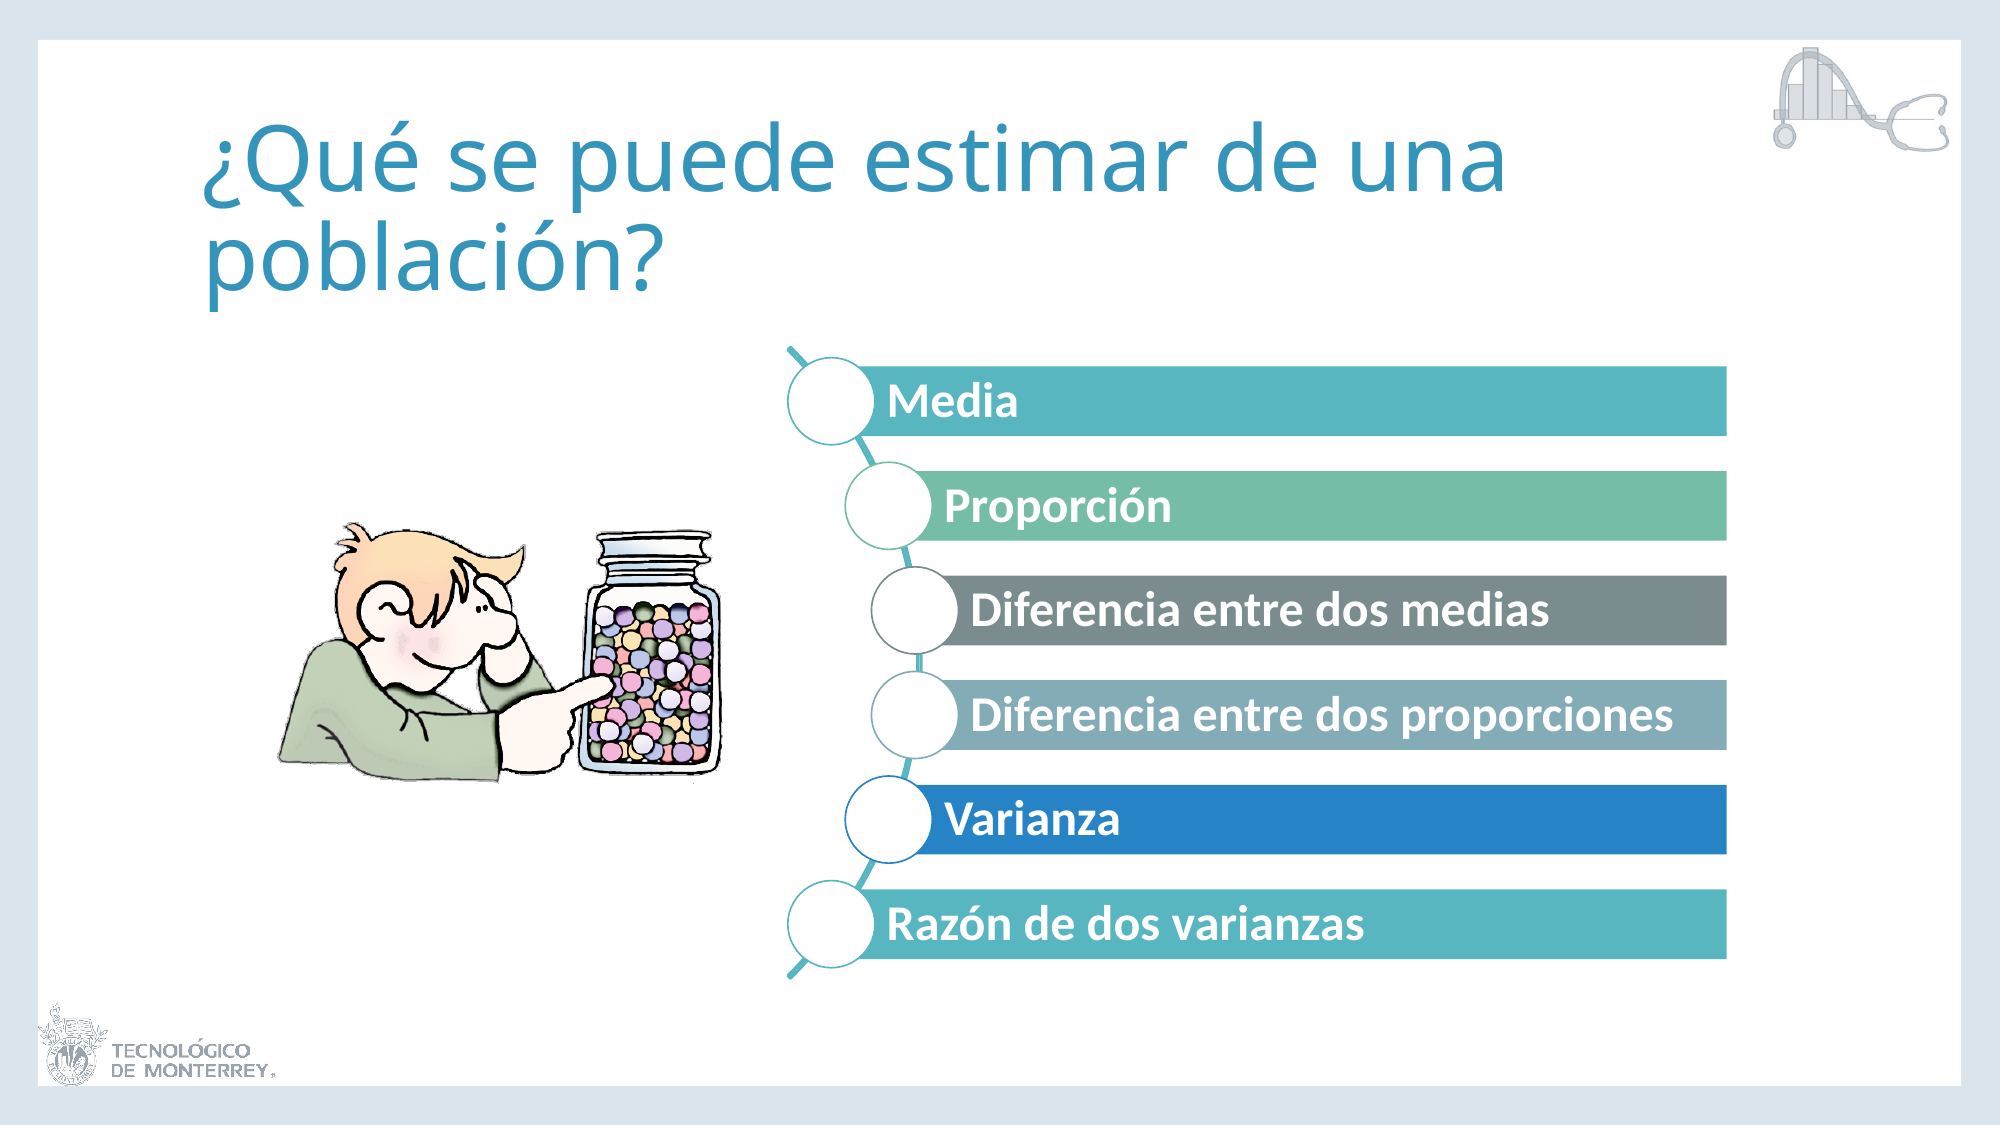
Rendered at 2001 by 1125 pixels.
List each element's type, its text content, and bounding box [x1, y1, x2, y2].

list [777, 331, 1736, 995]
title ¿Qué se puede estimar de una población? [187, 99, 1808, 323]
picture [268, 509, 747, 784]
